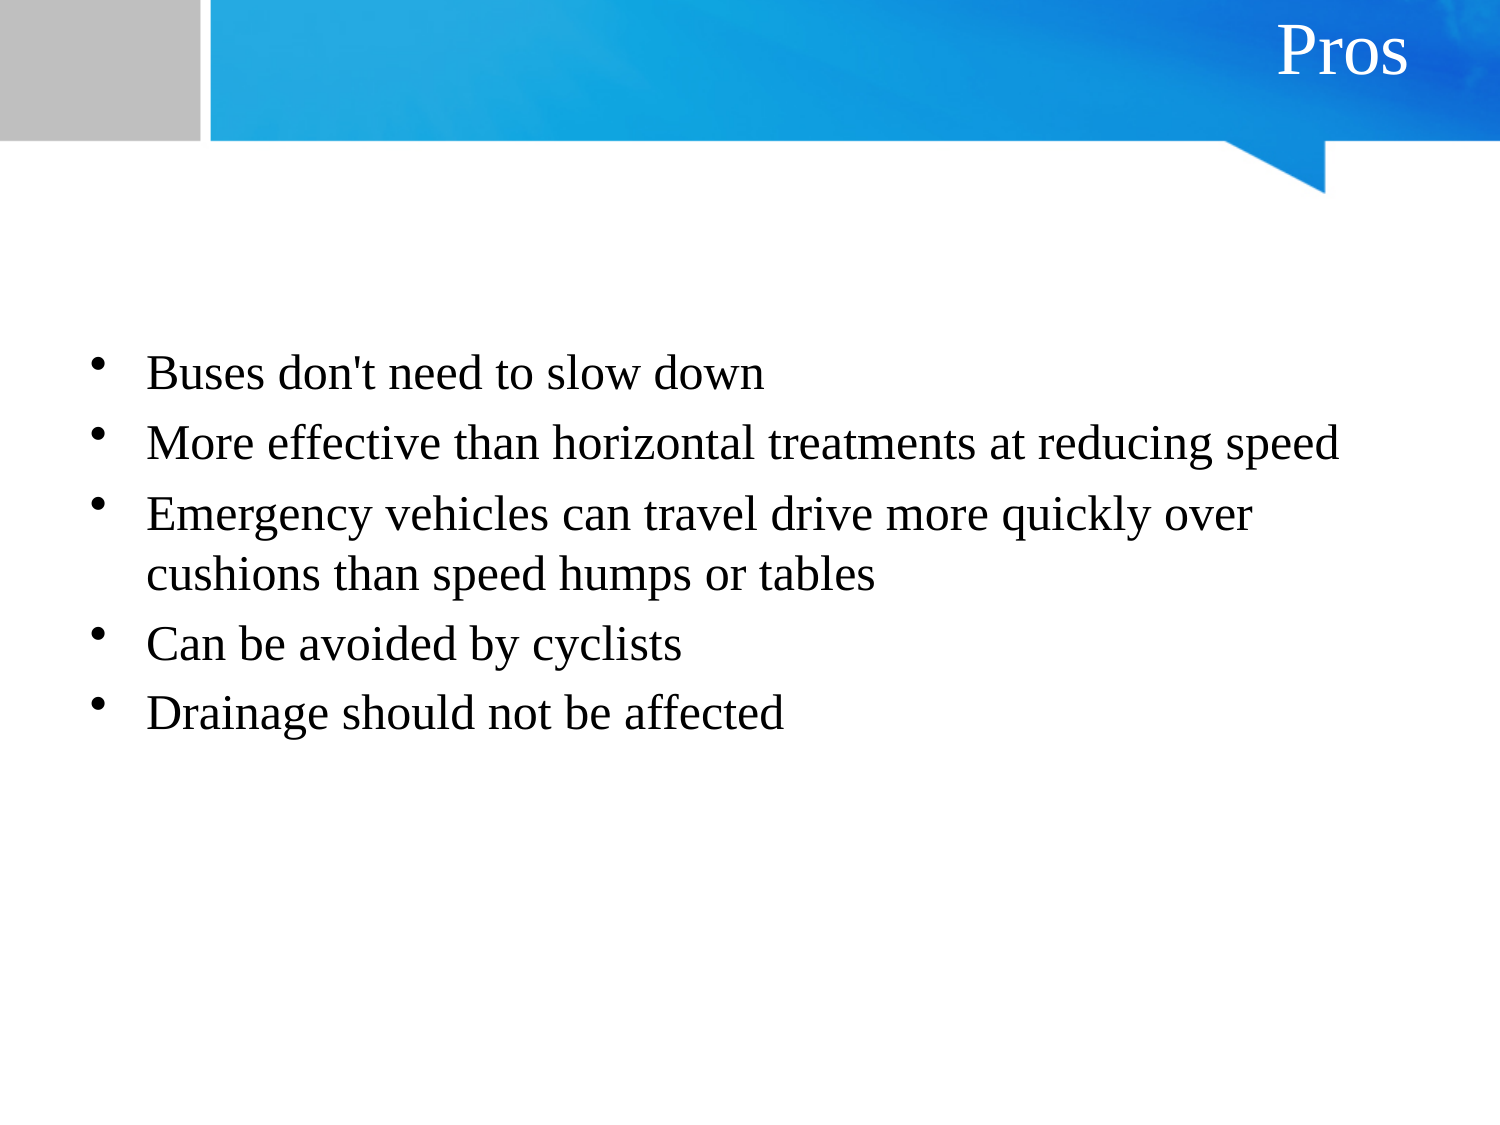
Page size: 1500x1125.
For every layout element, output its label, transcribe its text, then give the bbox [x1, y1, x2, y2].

picture [0, 0, 1500, 1125]
list Buses don't need to slow down More effective than horizontal treatments at reducing speed Emergency vehicles can travel drive more quickly over cushions than speed humps or tables Can be avoided by cyclists Drainage should not be affected [74, 192, 1426, 1006]
title Pros [74, 19, 1426, 161]
